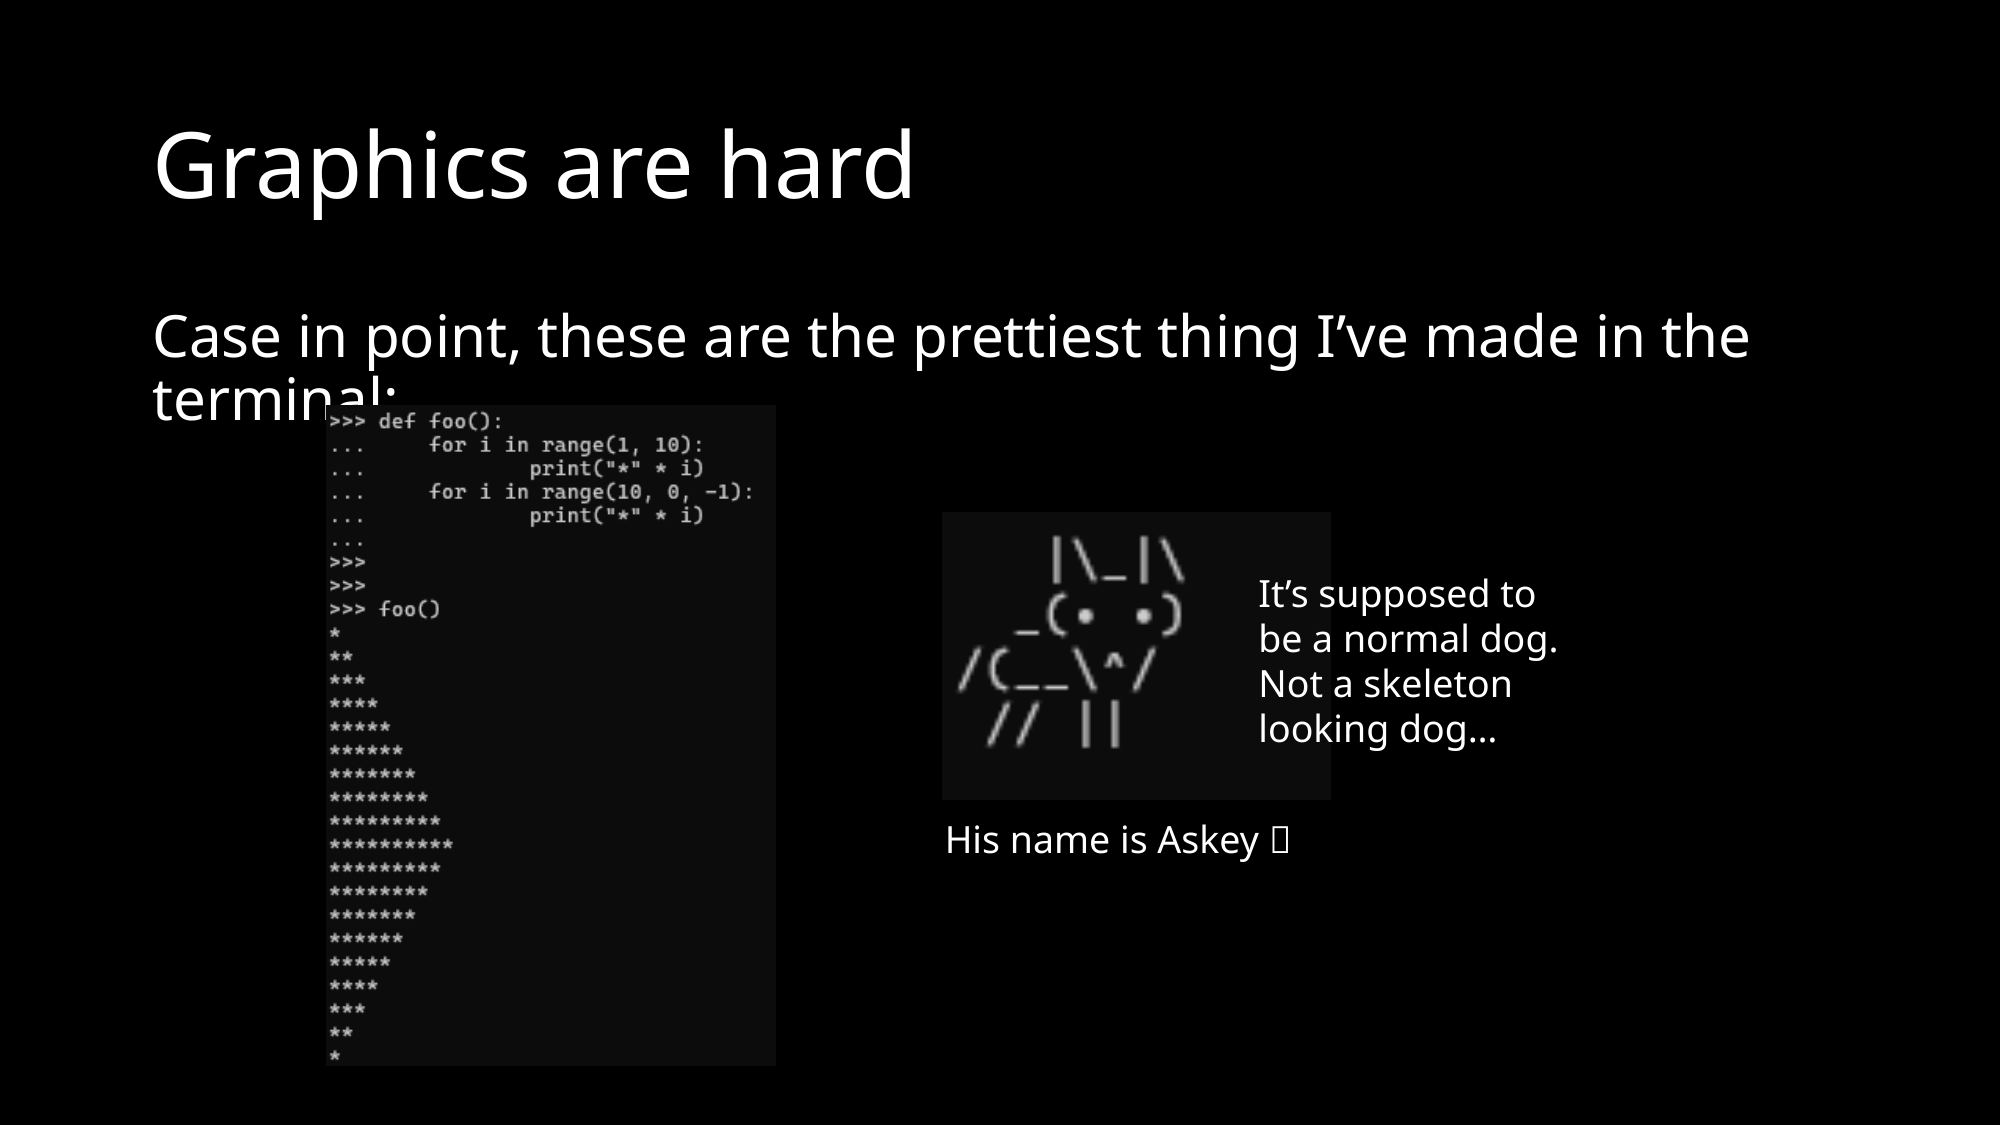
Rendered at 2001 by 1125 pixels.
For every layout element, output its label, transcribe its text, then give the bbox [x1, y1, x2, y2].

picture [326, 405, 776, 1066]
list Case in point, these are the prettiest thing I’ve made in the terminal: [137, 299, 1863, 1014]
text_box His name is Askey 👀 [930, 808, 1319, 869]
text_box It’s supposed to be a normal dog. Not a skeleton looking dog… [1332, 562, 1587, 758]
title Graphics are hard [137, 59, 1863, 278]
picture [941, 512, 1332, 801]
